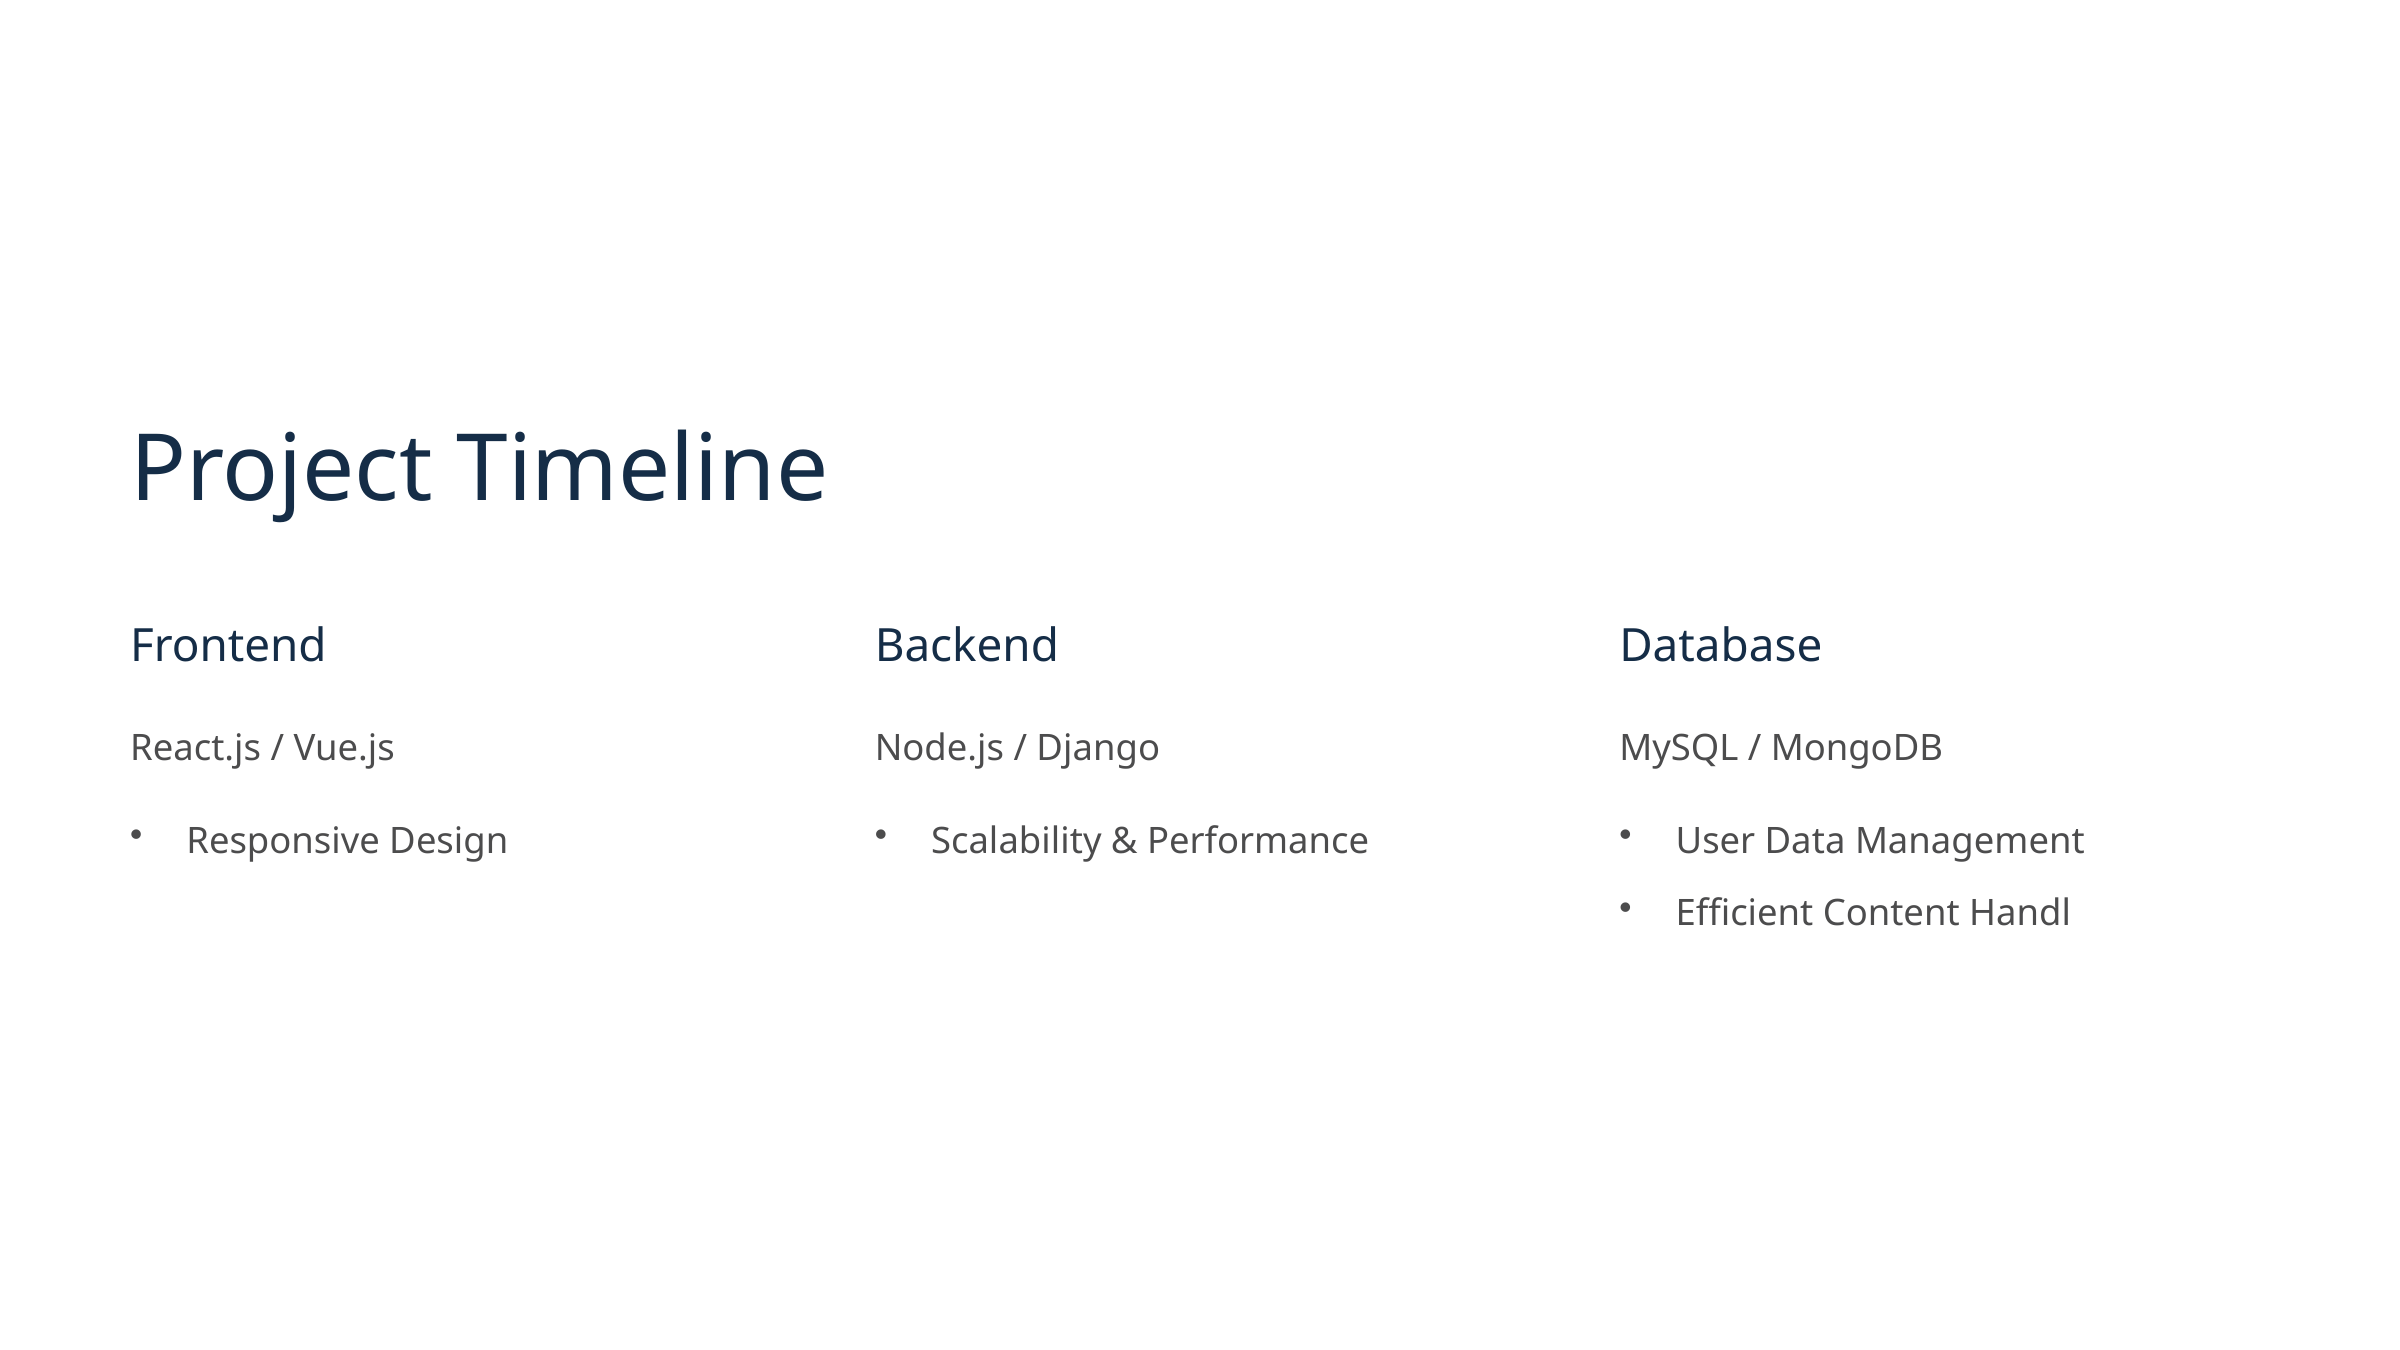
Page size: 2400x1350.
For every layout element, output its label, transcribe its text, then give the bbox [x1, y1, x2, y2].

text_box Backend [874, 612, 1340, 671]
text_box React.js / Vue.js [130, 708, 783, 768]
text_box Database [1619, 612, 2085, 671]
text_box MySQL / MongoDB [1619, 708, 2272, 768]
text_box User Data Management [1619, 801, 2272, 861]
text_box Node.js / Django [874, 708, 1528, 768]
text_box Frontend [130, 612, 596, 671]
text_box Responsive Design [130, 801, 783, 861]
text_box Project Timeline [130, 403, 1061, 520]
text_box Efficient Content Handl [1619, 873, 2272, 934]
text_box Scalability & Performance [874, 801, 1528, 861]
